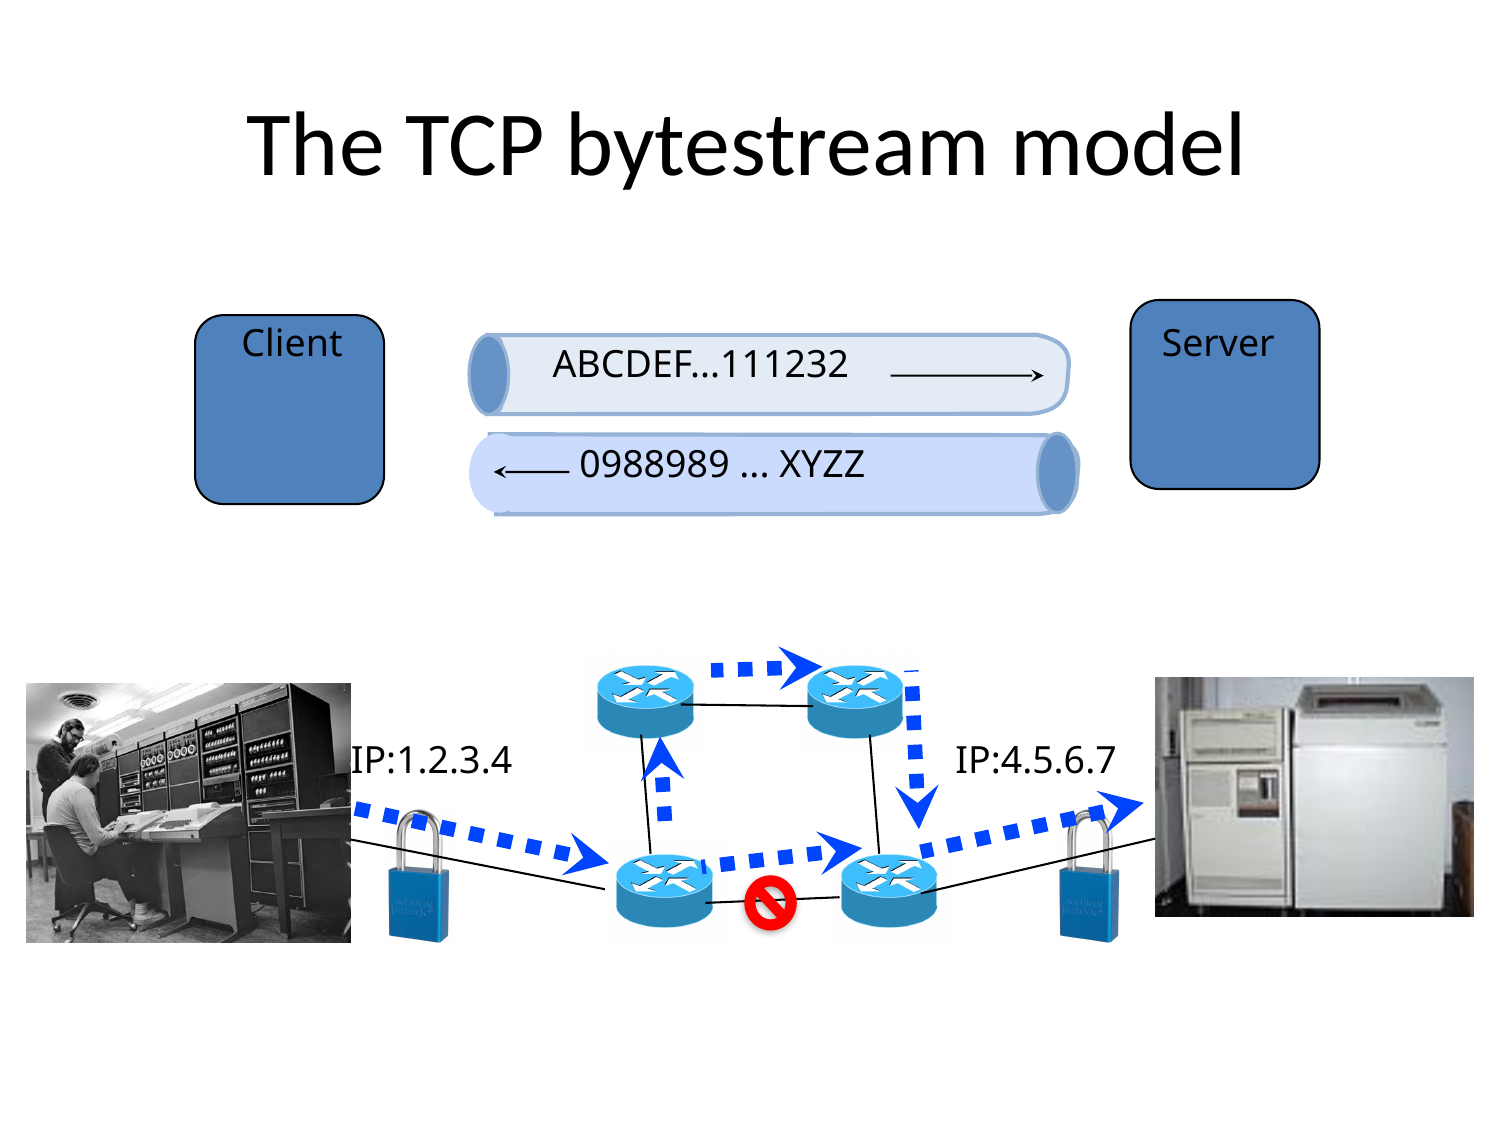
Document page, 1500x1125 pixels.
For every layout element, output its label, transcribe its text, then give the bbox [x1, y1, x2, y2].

title The TCP bytestream model [75, 45, 1425, 233]
text_box IP:4.5.6.7 [948, 736, 1124, 782]
text_box Client [234, 318, 350, 364]
picture [1155, 677, 1474, 917]
text_box [912, 816, 925, 830]
text_box IP:1.2.3.4 [356, 736, 520, 782]
picture [26, 683, 351, 943]
text_box ABCDEF...111232 [545, 339, 856, 385]
text_box [469, 433, 530, 513]
picture [1056, 806, 1124, 945]
picture [795, 651, 918, 753]
picture [385, 806, 453, 945]
text_box 0988989 ... XYZZ [572, 439, 873, 485]
picture [585, 651, 708, 753]
text_box [1130, 799, 1144, 812]
text_box [195, 315, 385, 505]
text_box [1130, 299, 1320, 489]
text_box [744, 875, 797, 931]
text_box [493, 465, 507, 479]
picture [829, 840, 952, 942]
text_box [469, 335, 509, 415]
text_box [1037, 433, 1078, 513]
text_box [485, 334, 1069, 415]
text_box [1031, 369, 1044, 382]
text_box Server [1155, 318, 1282, 364]
text_box [494, 434, 1053, 515]
picture [604, 840, 727, 942]
